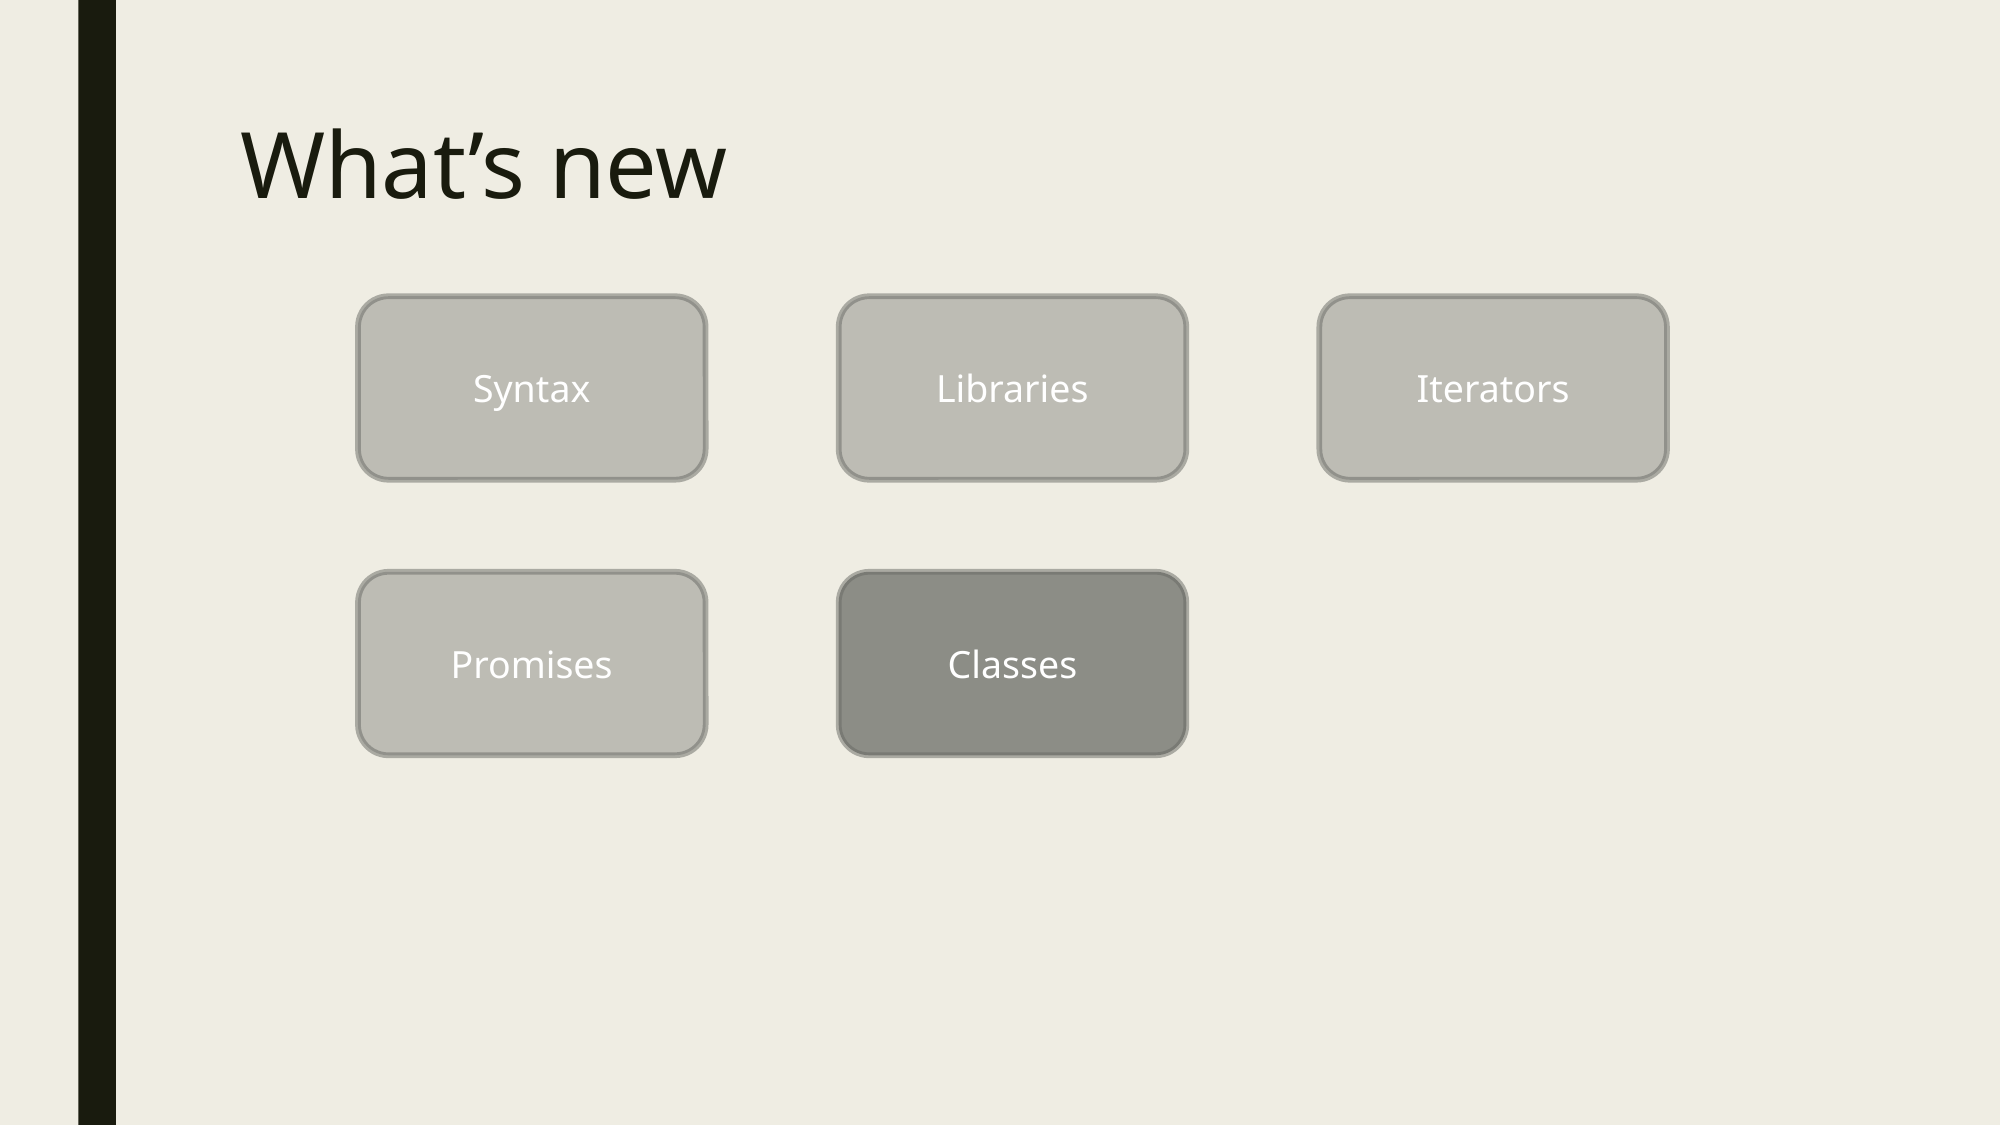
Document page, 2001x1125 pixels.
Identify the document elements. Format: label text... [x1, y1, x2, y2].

title What’s new [225, 112, 1800, 357]
text_box Syntax [355, 293, 709, 483]
text_box Libraries [835, 293, 1190, 483]
text_box Classes [835, 568, 1190, 759]
text_box Iterators [1316, 293, 1670, 483]
text_box Promises [355, 568, 709, 759]
